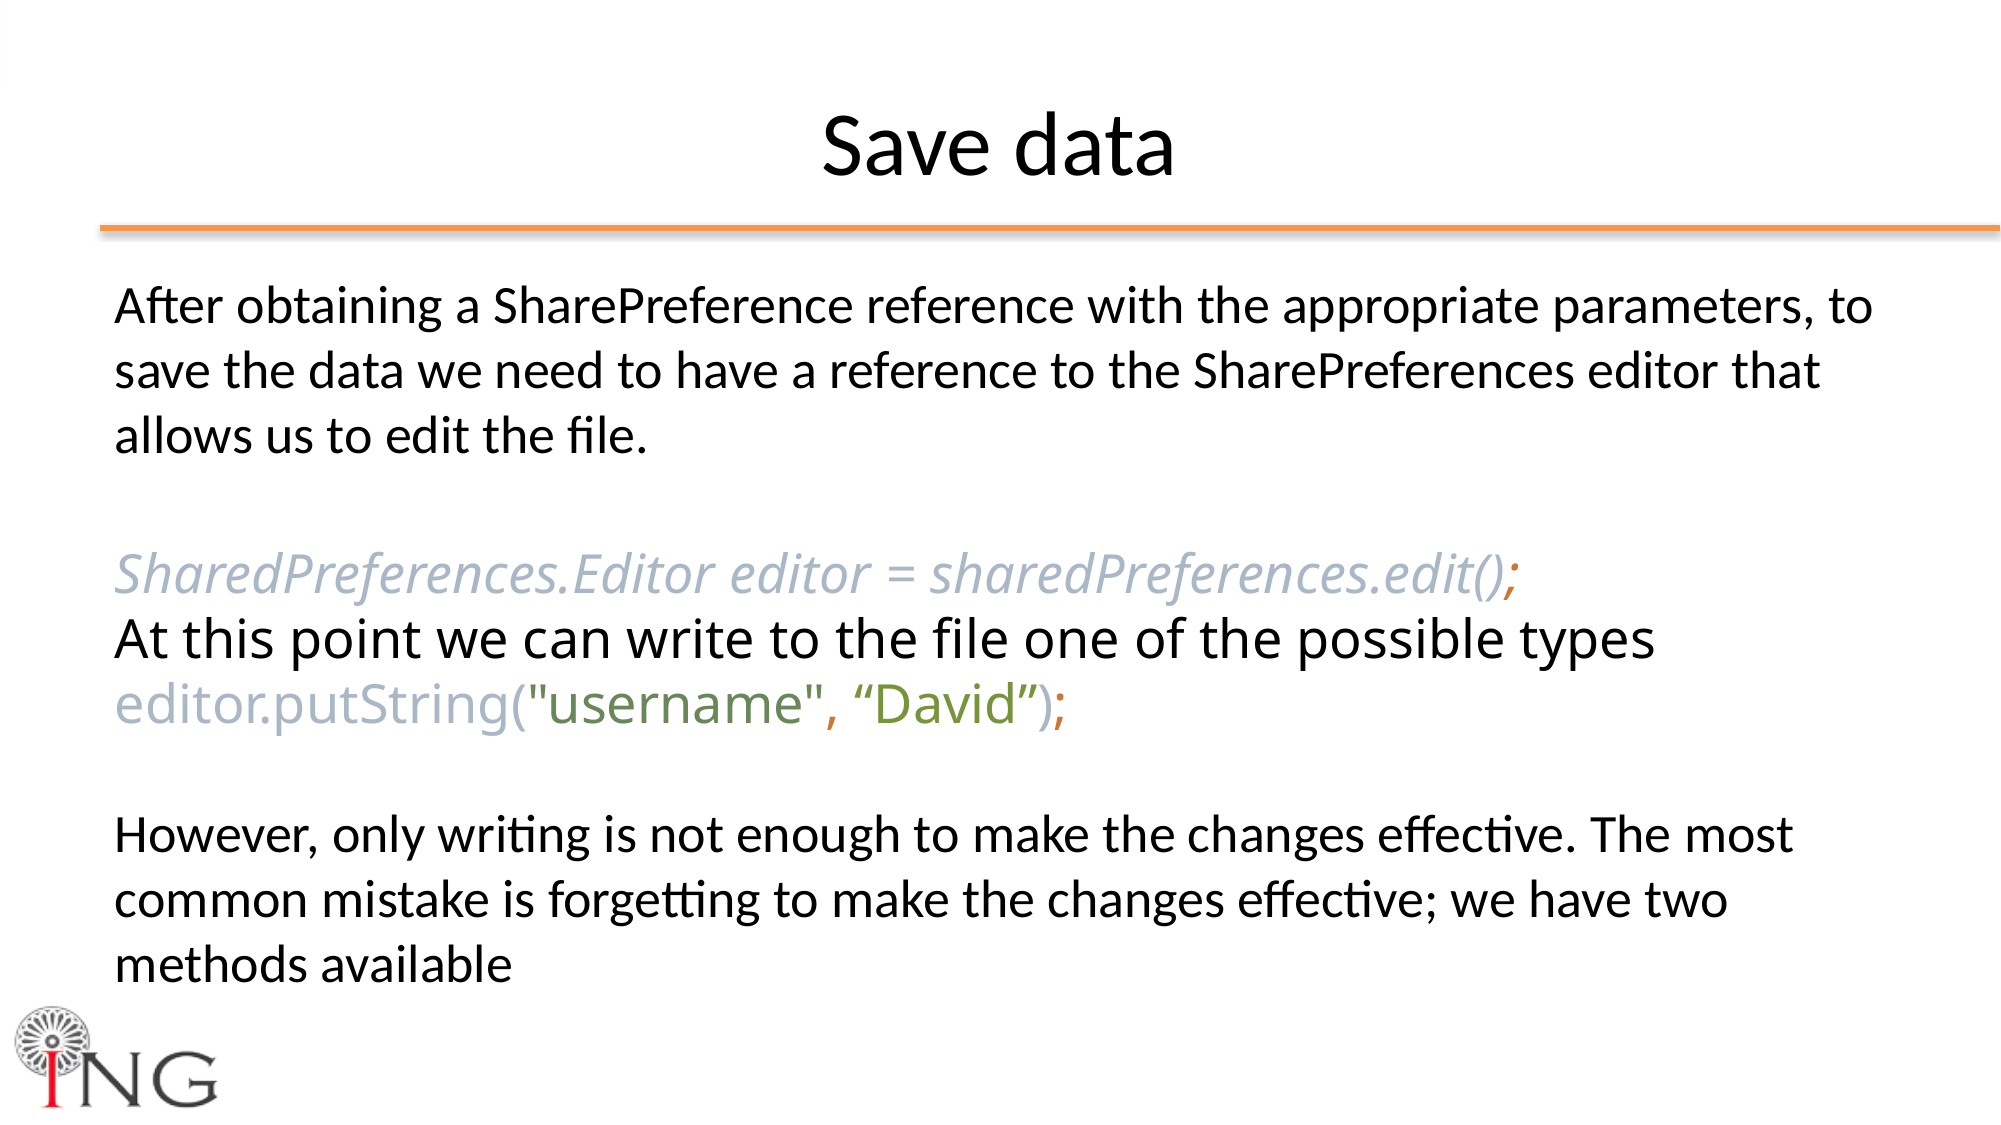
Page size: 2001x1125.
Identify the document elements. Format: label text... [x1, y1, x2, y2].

picture [0, 987, 244, 1125]
title Save data [99, 45, 1900, 233]
list After obtaining a SharePreference reference with the appropriate parameters, to save the data we need to have a reference to the SharePreferences editor that allows us to edit the file. SharedPreferences.Editor editor = sharedPreferences.edit(); At this point we can write to the file one of the possible types editor.putString("username", “David”); However, only writing is not enough to make the changes effective. The most common mistake is forgetting to make the changes effective; we have two methods available [99, 262, 1900, 1005]
